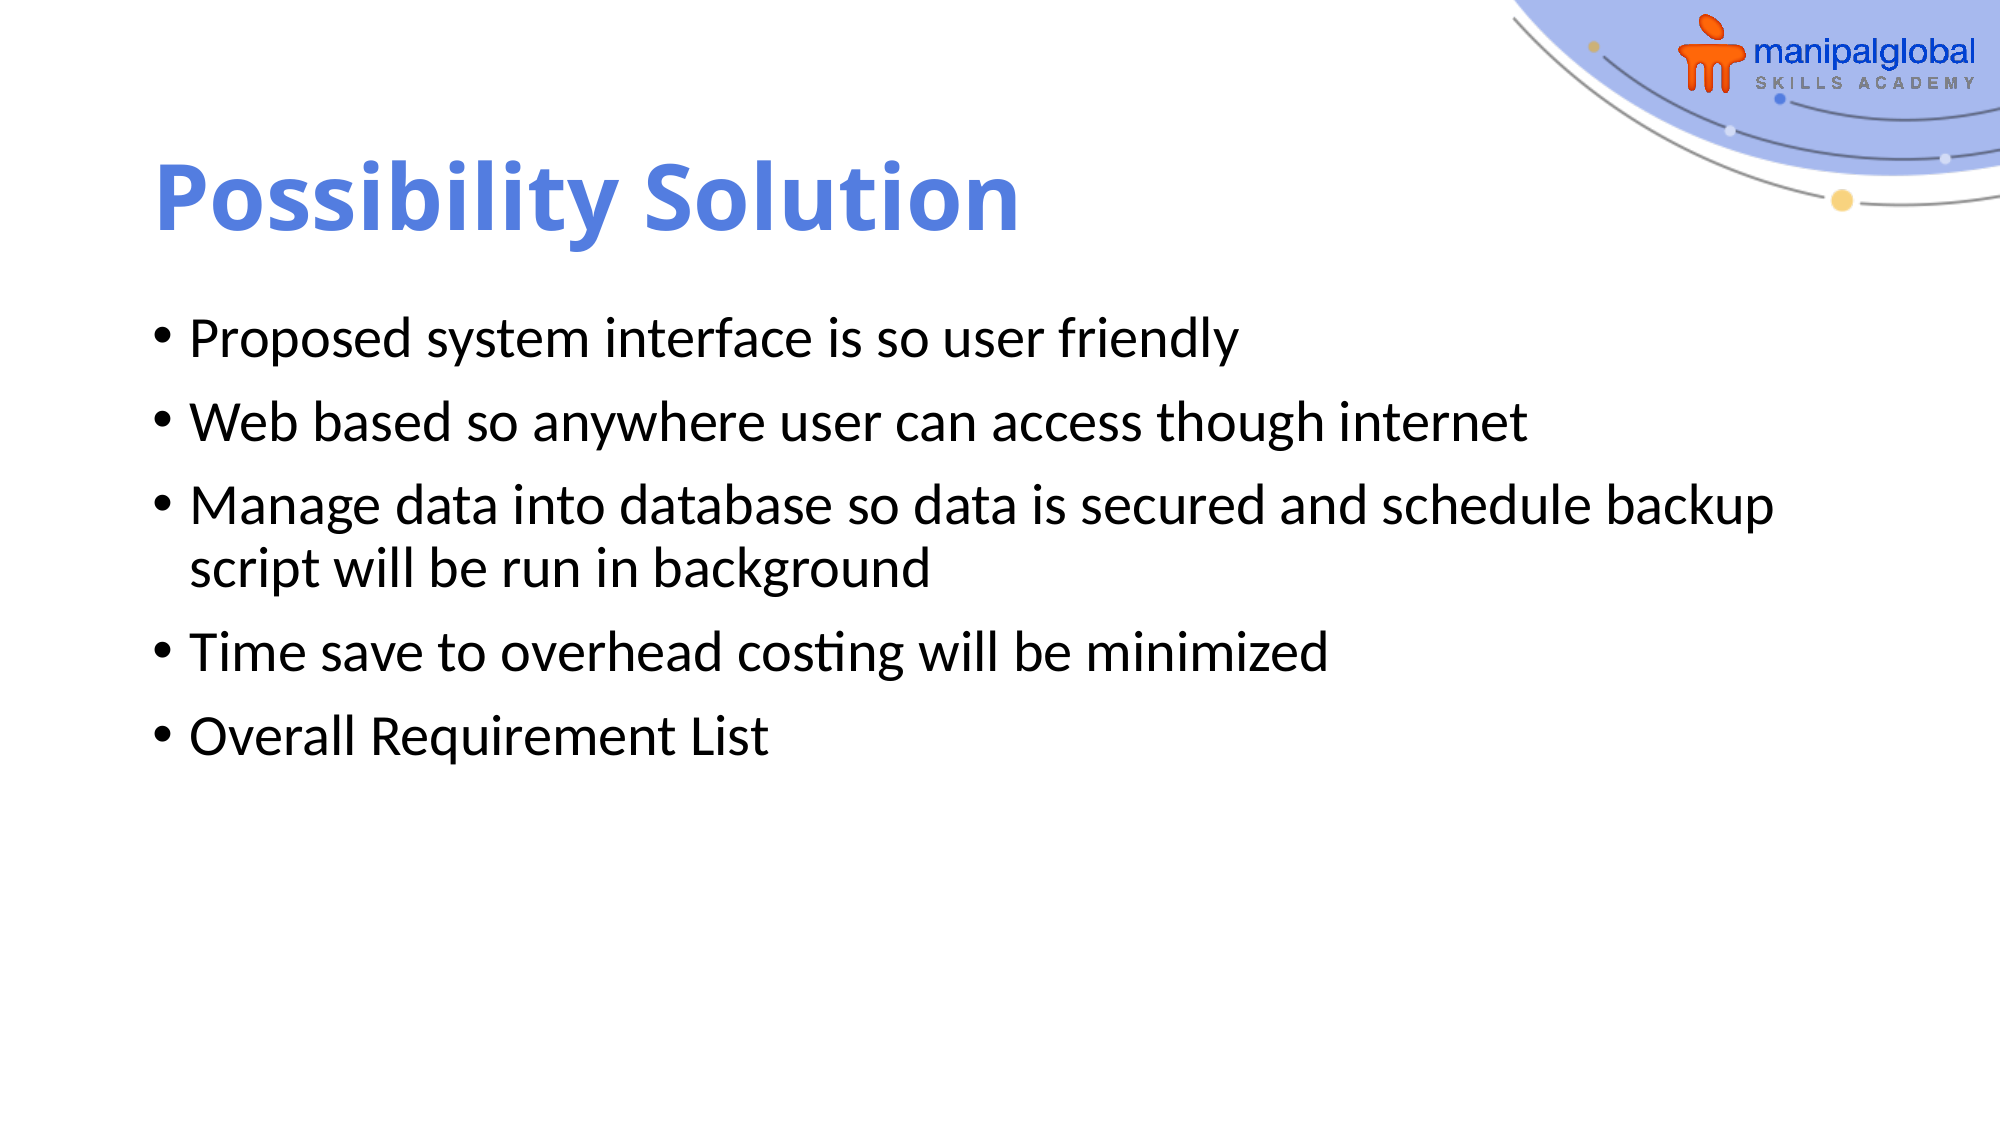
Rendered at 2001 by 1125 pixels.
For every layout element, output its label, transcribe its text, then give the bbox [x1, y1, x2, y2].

title Possibility Solution [137, 127, 1863, 275]
picture [0, 0, 2000, 1125]
list Proposed system interface is so user friendly Web based so anywhere user can access though internet Manage data into database so data is secured and schedule backup script will be run in background Time save to overhead costing will be minimized Overall Requirement List [137, 299, 1863, 1014]
